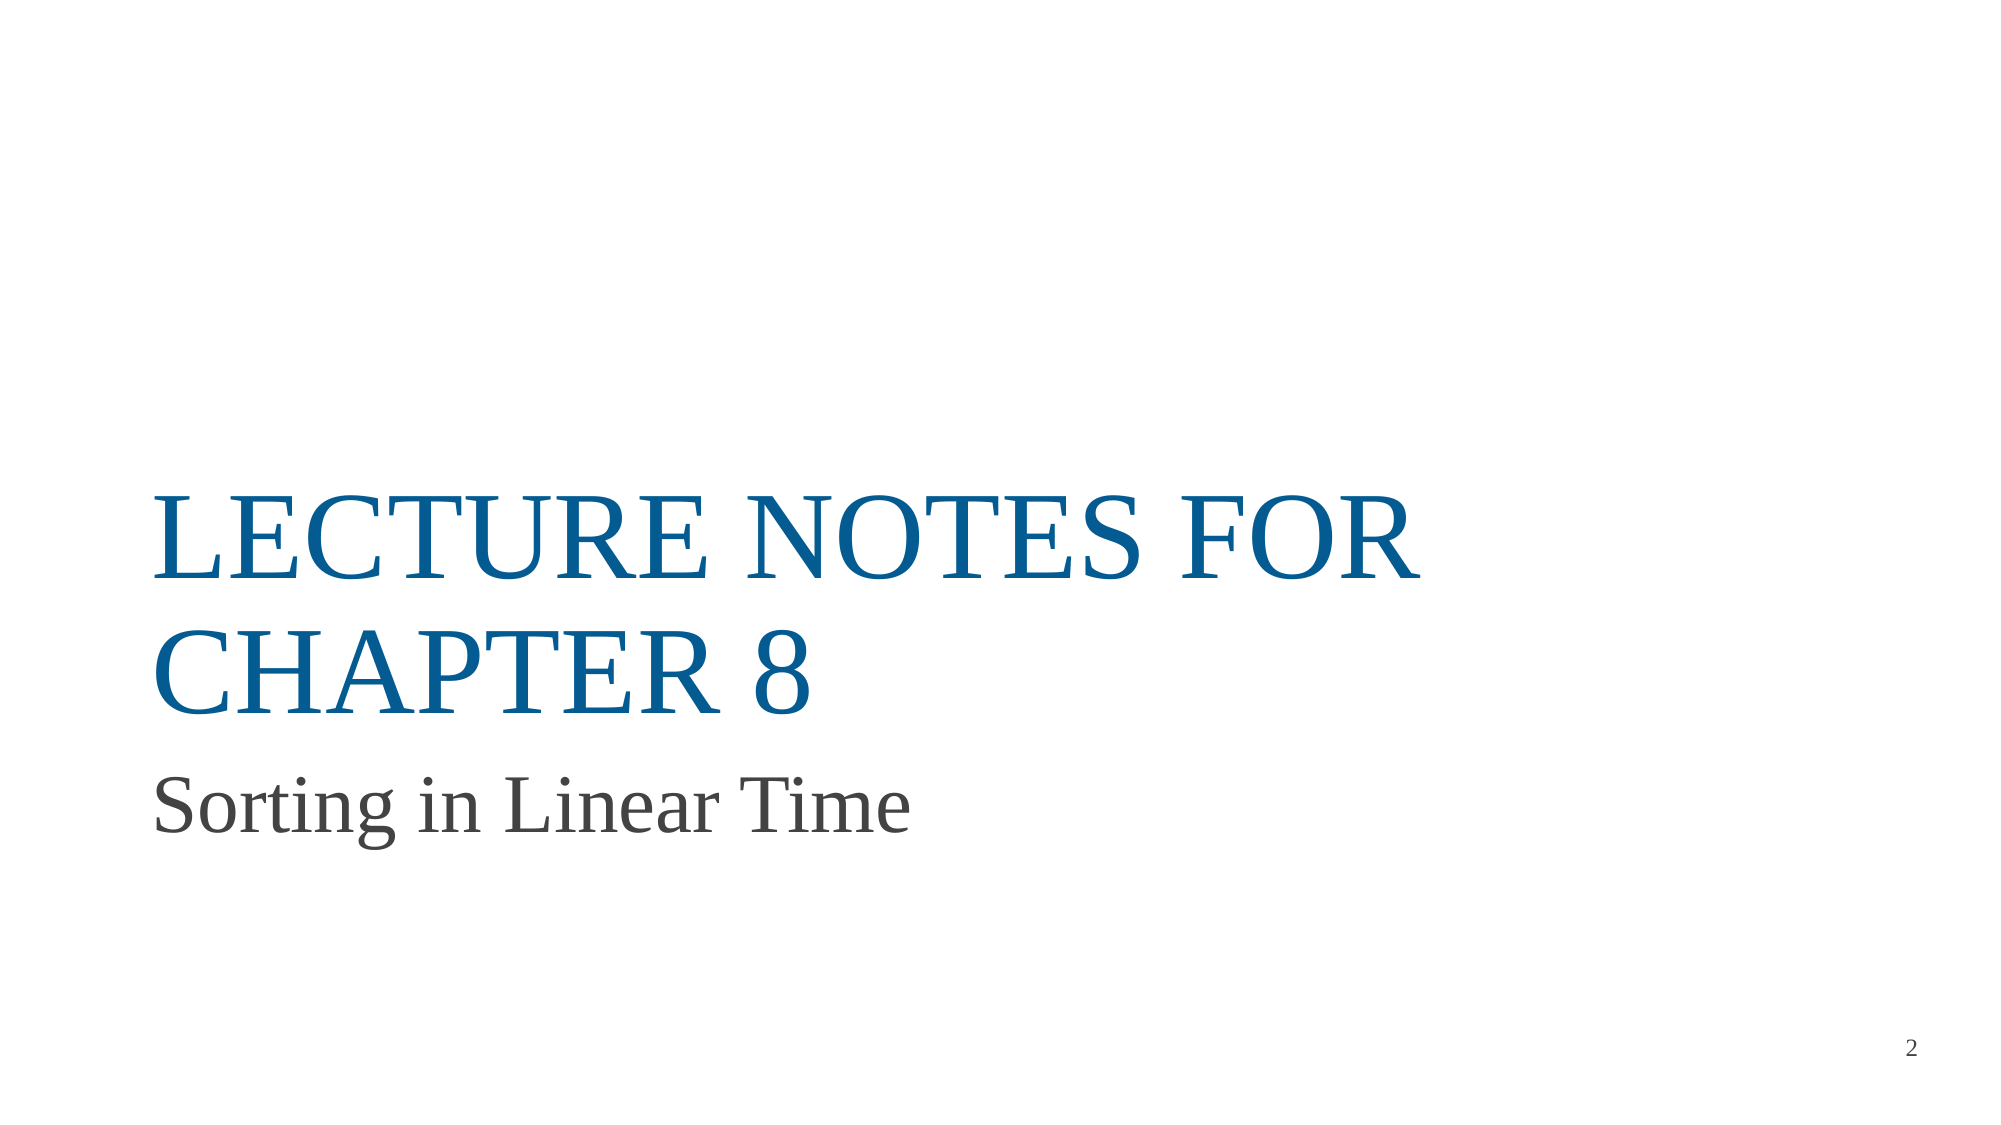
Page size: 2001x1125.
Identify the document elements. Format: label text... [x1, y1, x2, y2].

title LECTURE NOTES FOR CHAPTER 8 [136, 280, 1862, 749]
slide_number 2 [1483, 1016, 1934, 1077]
list Sorting in Linear Time [136, 752, 1862, 999]
